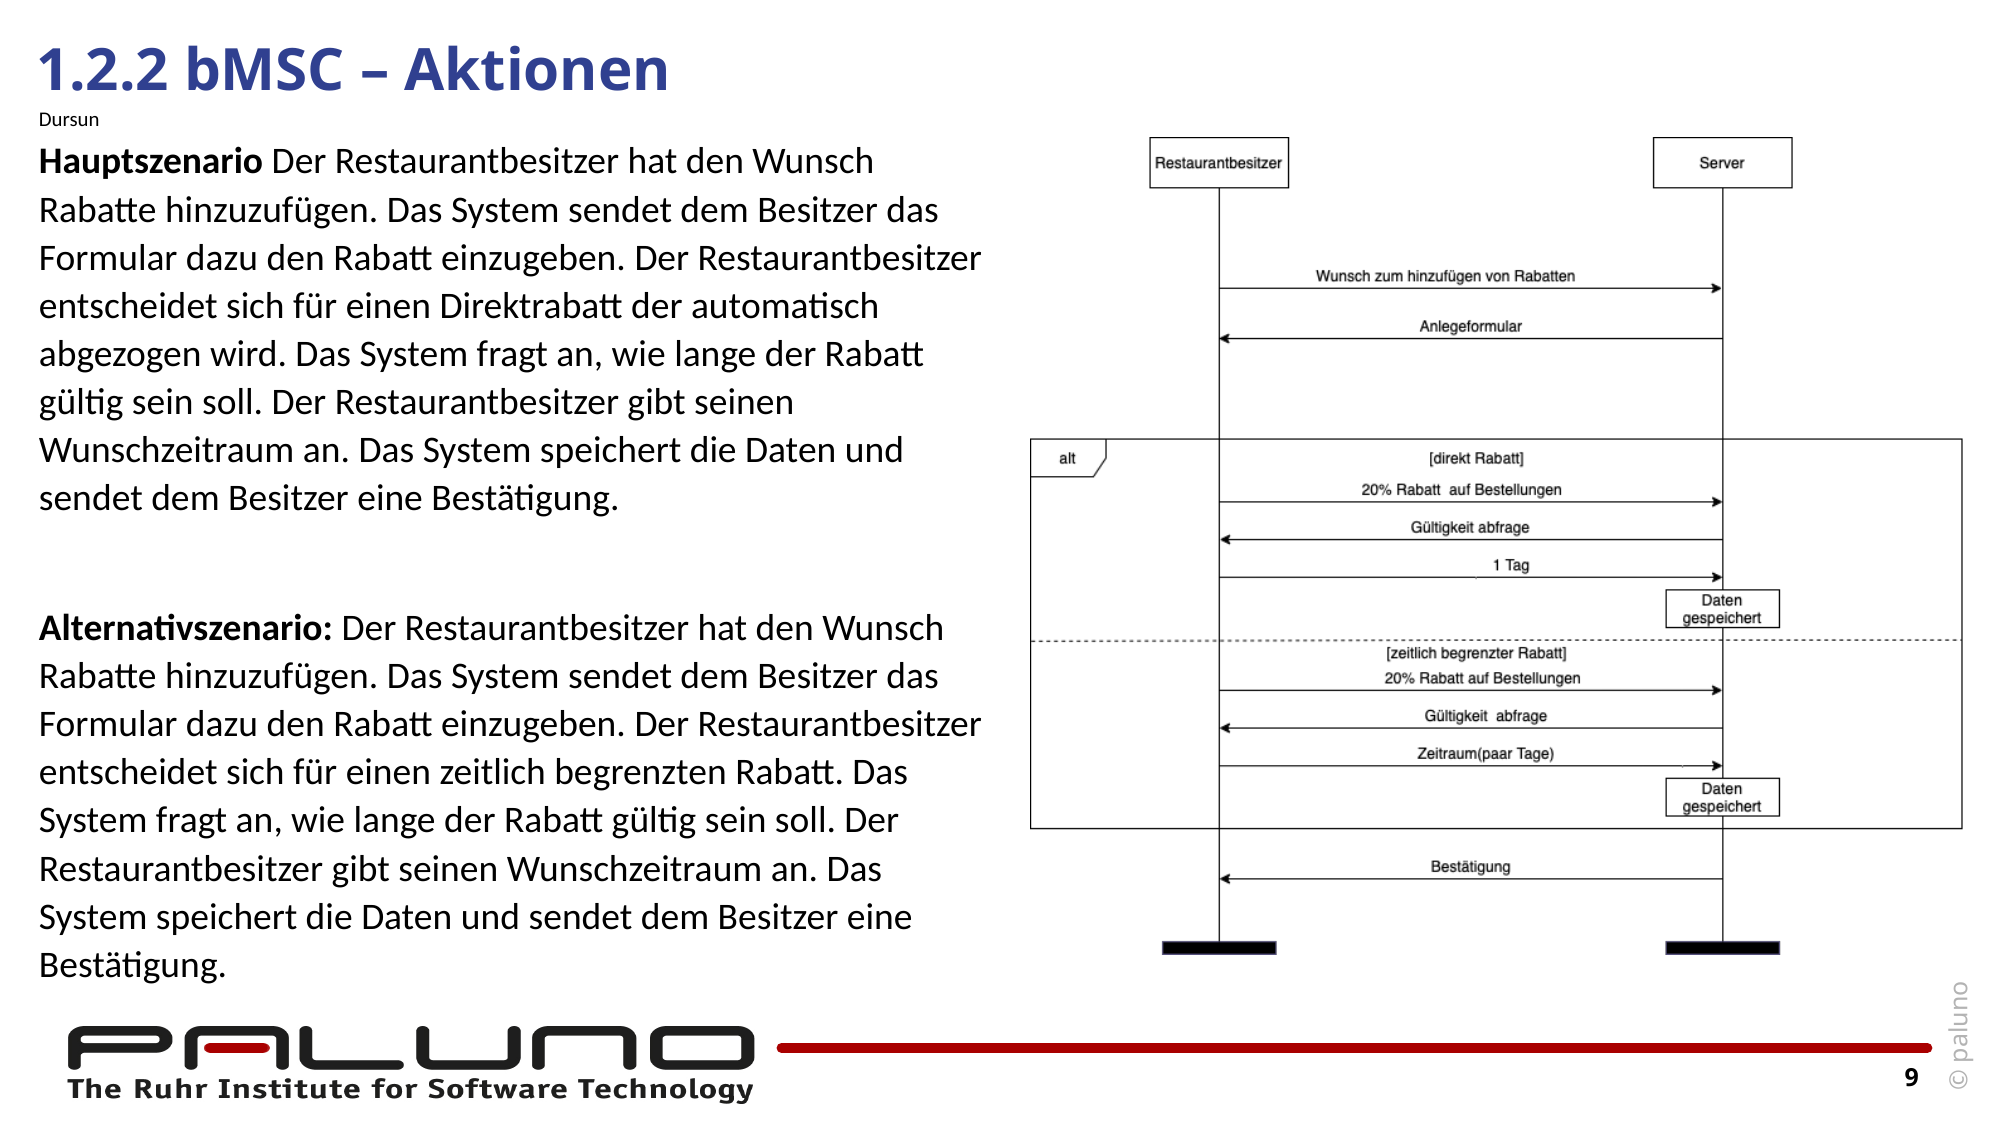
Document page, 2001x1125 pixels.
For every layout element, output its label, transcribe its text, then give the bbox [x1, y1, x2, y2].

picture [1029, 136, 1964, 956]
text_box Dursun [24, 96, 409, 138]
picture [66, 1025, 755, 1105]
slide_number 9 [1764, 1054, 1934, 1098]
text_box Hauptszenario Der Restaurantbesitzer hat den Wunsch Rabatte hinzuzufügen. Das System sendet dem Besitzer das Formular dazu den Rabatt einzugeben. Der Restaurantbesitzer entscheidet sich für einen Direktrabatt der automatisch abgezogen wird. Das System fragt an, wie lange der Rabatt gültig sein soll. Der Restaurantbesitzer gibt seinen Wunschzeitraum an. Das System speichert die Daten und sendet dem Besitzer eine Bestätigung. Alternativszenario: Der Restaurantbesitzer hat den Wunsch Rabatte hinzuzufügen. Das System sendet dem Besitzer das Formular dazu den Rabatt einzugeben. Der Restaurantbesitzer entscheidet sich für einen zeitlich begrenzten Rabatt. Das System fragt an, wie lange der Rabatt gültig sein soll. Der Restaurantbesitzer gibt seinen Wunschzeitraum an. Das System speichert die Daten und sendet dem Besitzer eine Bestätigung. [24, 125, 1000, 993]
title 1.2.2 bMSC – Aktionen [36, 40, 1436, 128]
